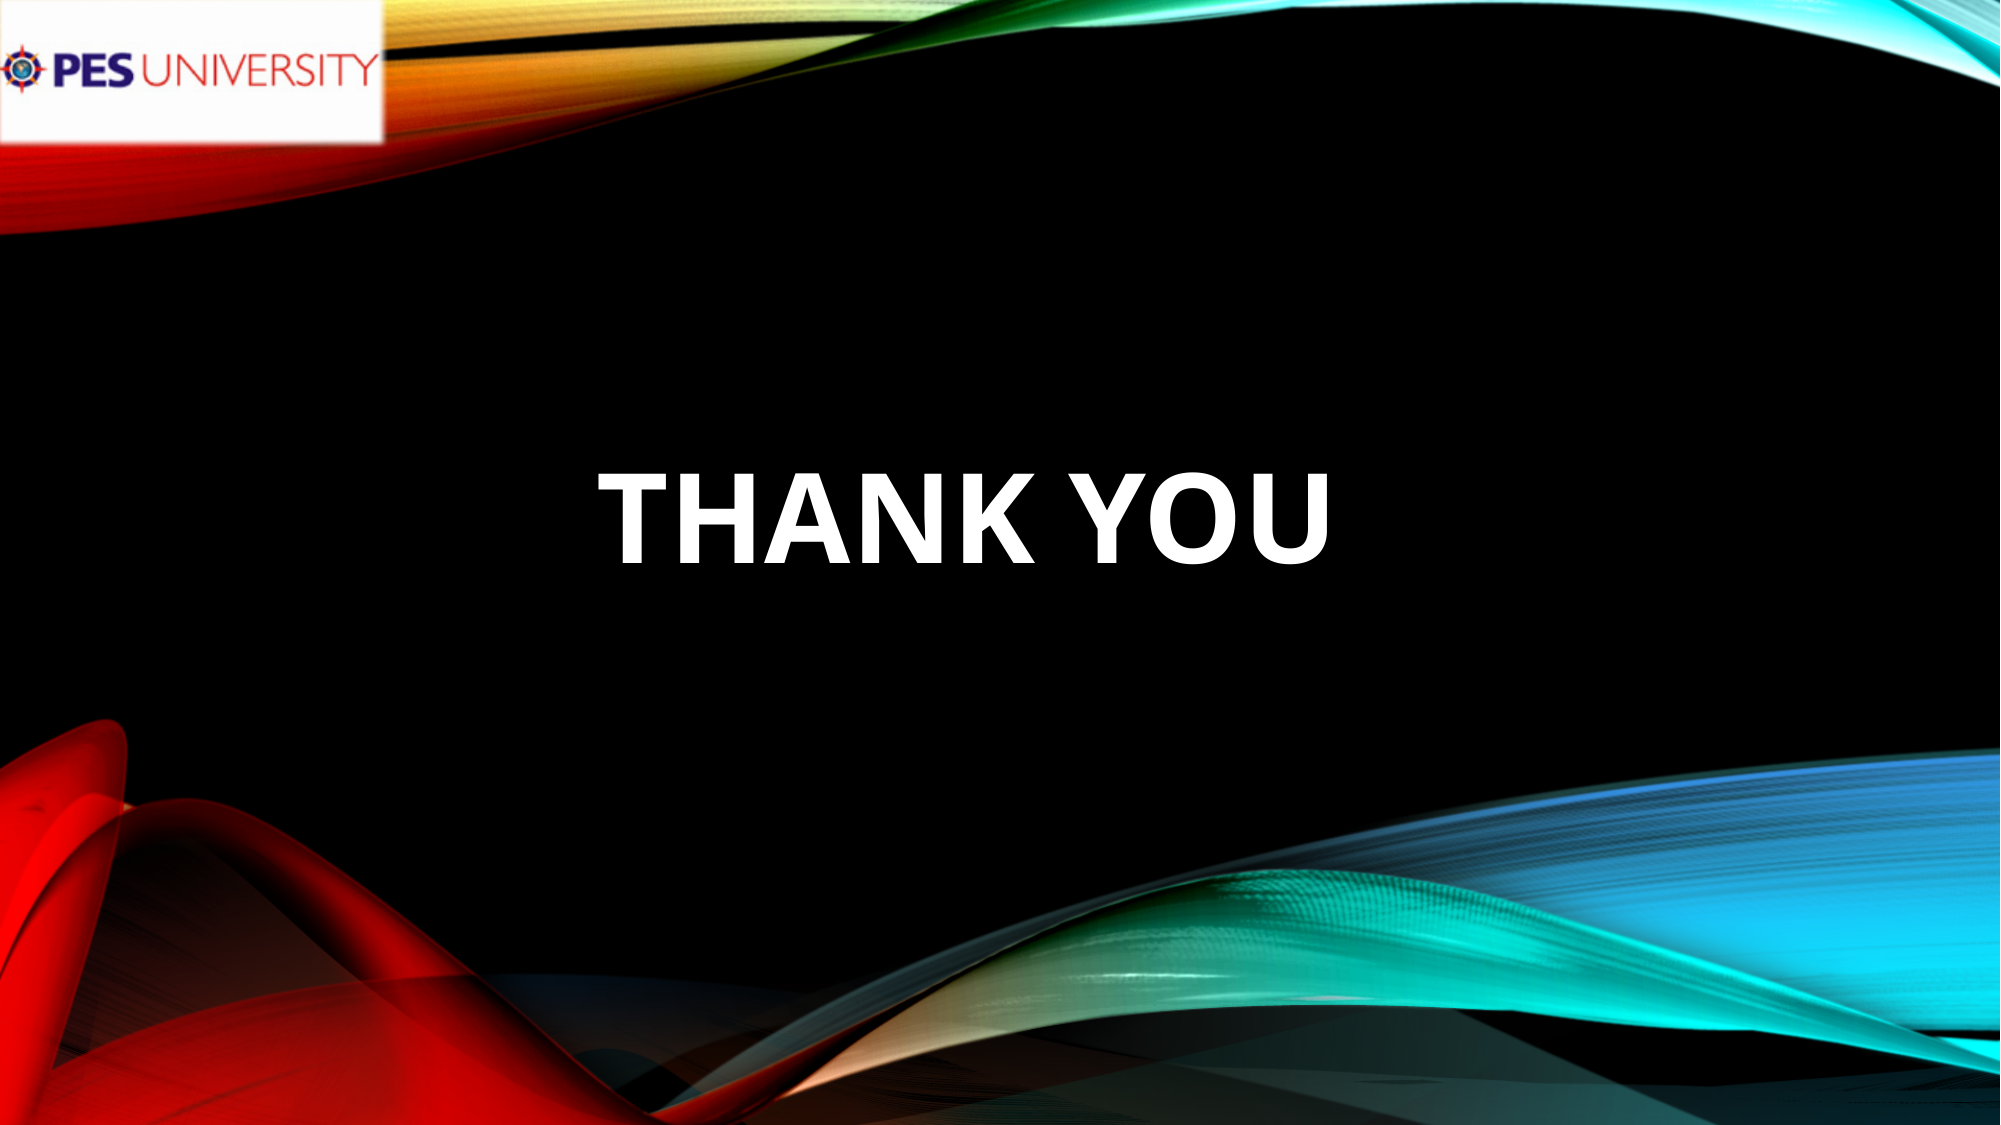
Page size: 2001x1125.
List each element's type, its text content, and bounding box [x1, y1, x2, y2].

picture [0, 717, 2000, 1125]
title Thank you [225, 299, 1775, 599]
picture [0, 0, 2000, 237]
